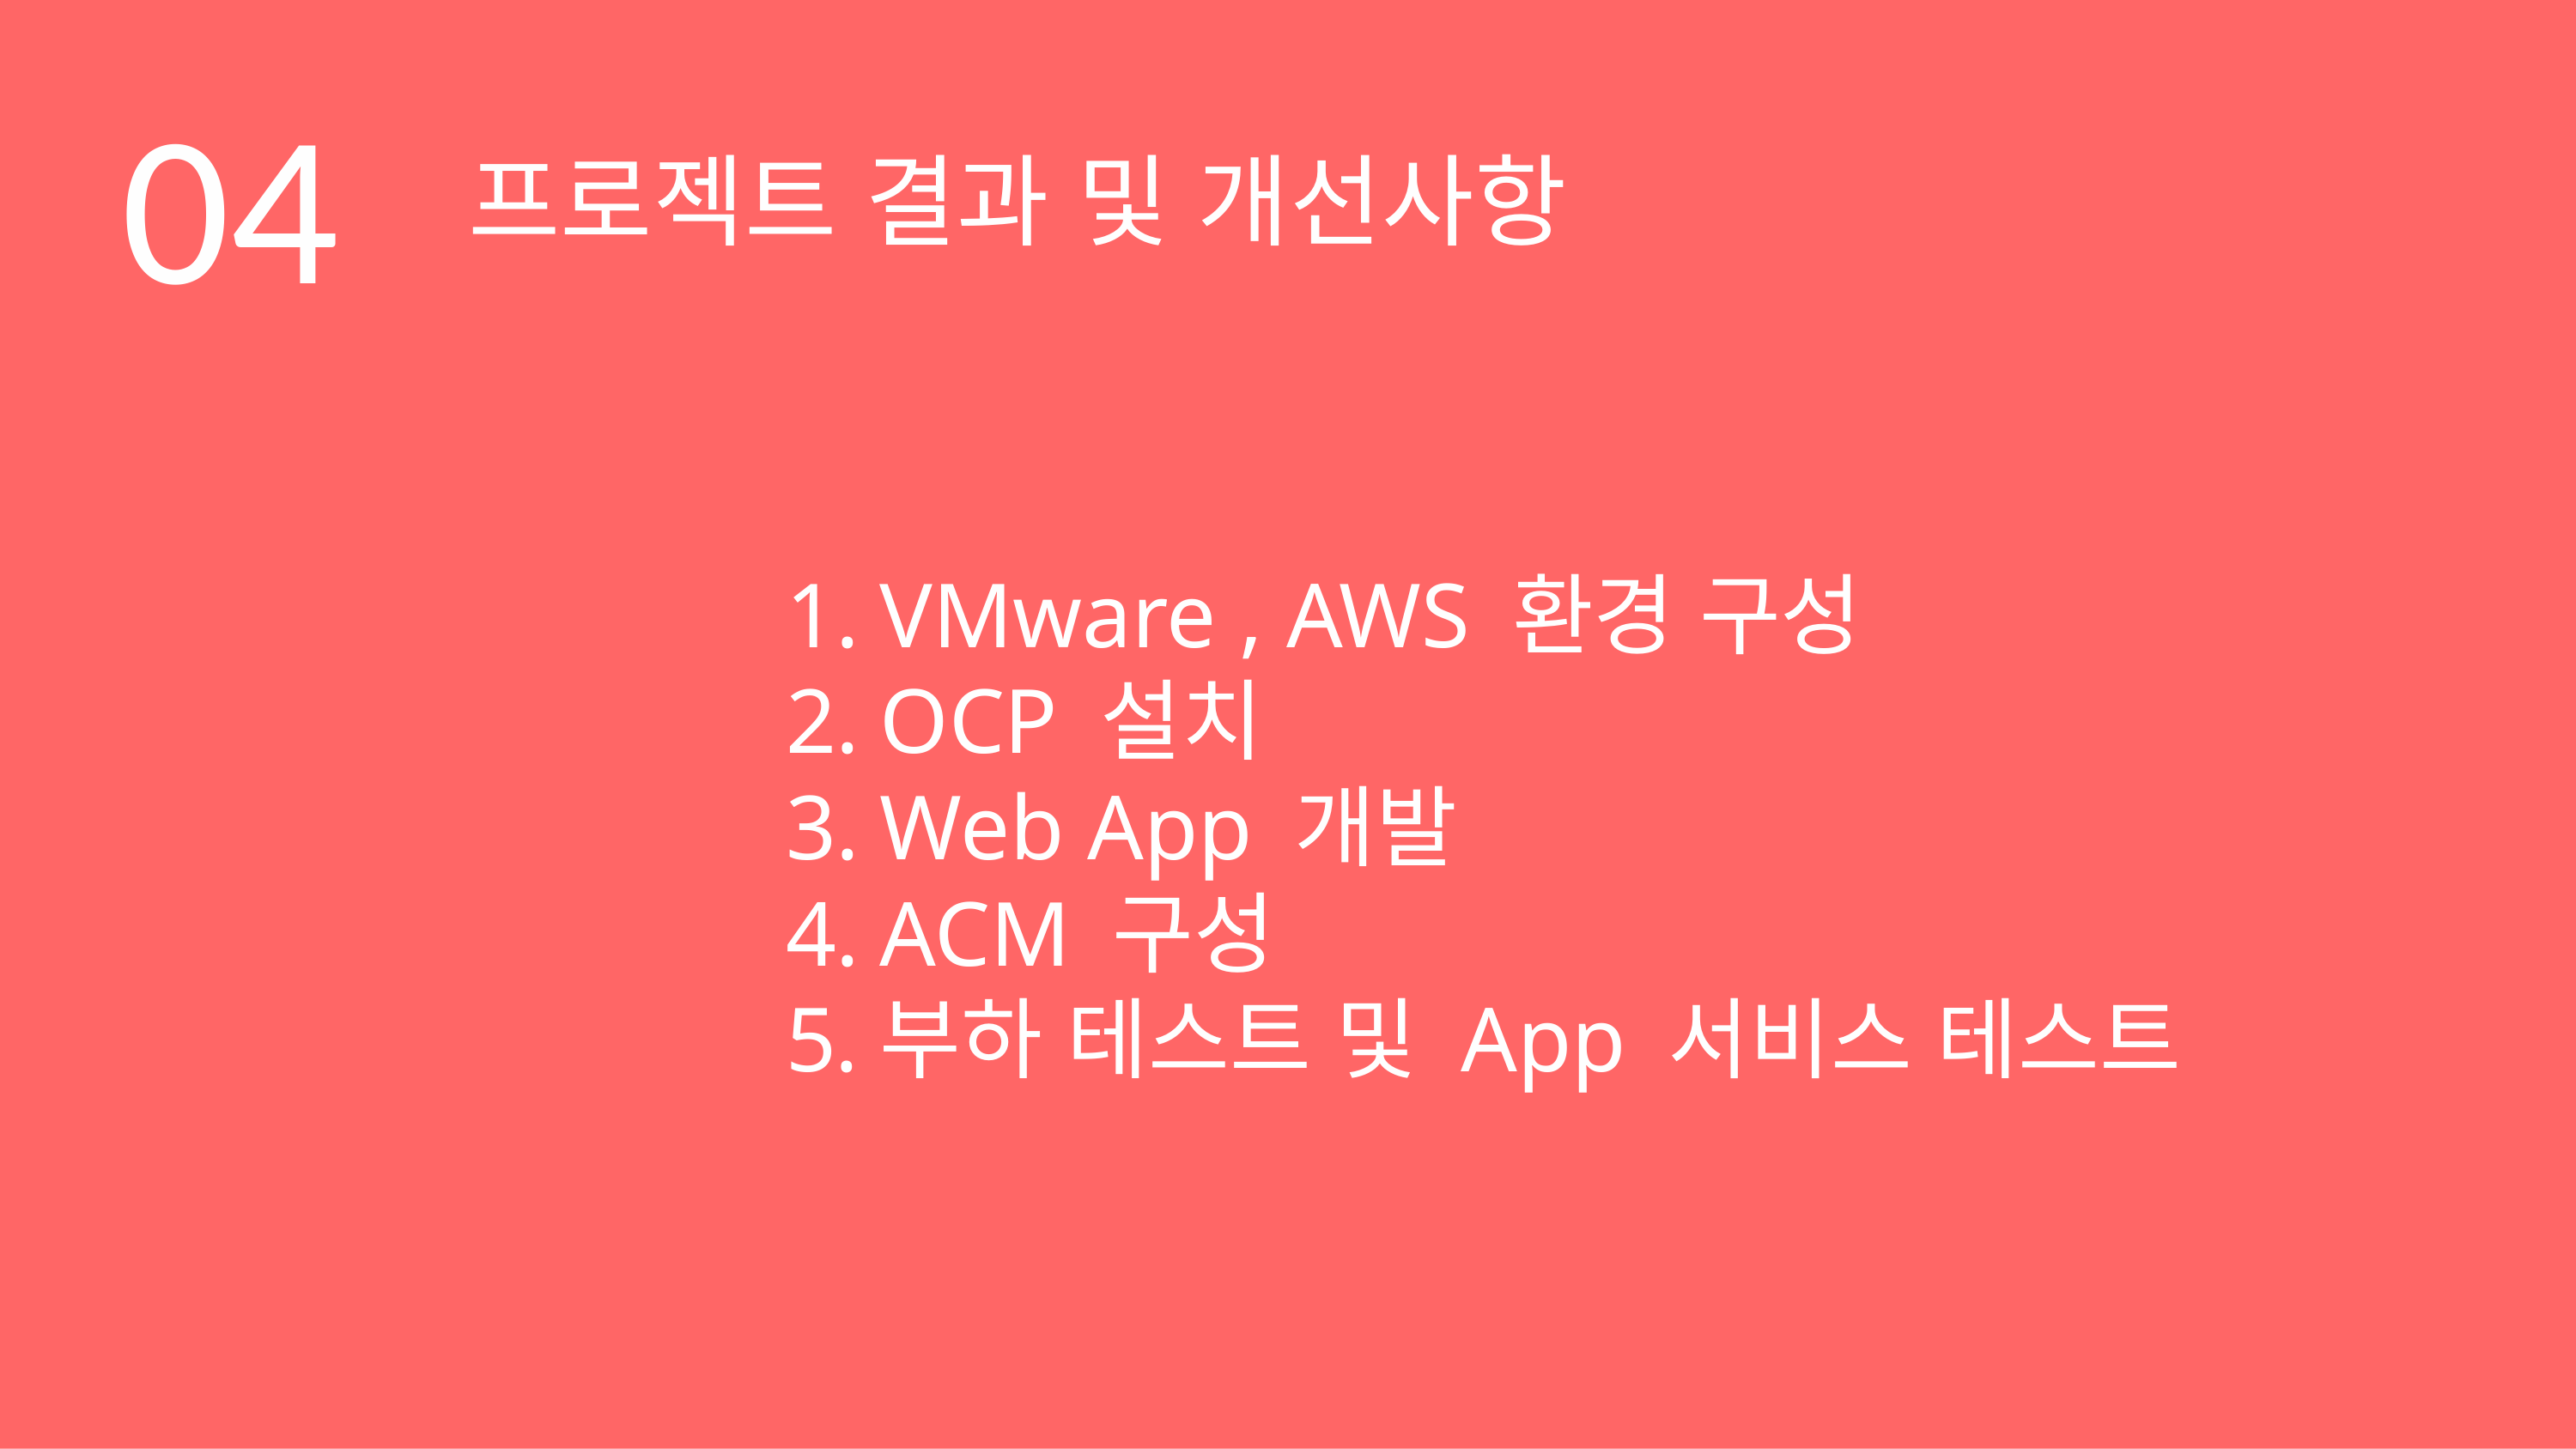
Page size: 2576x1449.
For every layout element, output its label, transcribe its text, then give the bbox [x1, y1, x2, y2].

text_box 프로젝트 결과 및 개선사항 [373, 118, 1664, 279]
title 04 [85, 58, 376, 338]
text_box VMware , AWS 환경 구성 OCP 설치 Web App 개발 ACM 구성 부하 테스트 및 App 서비스 테스트 [773, 552, 2469, 1100]
